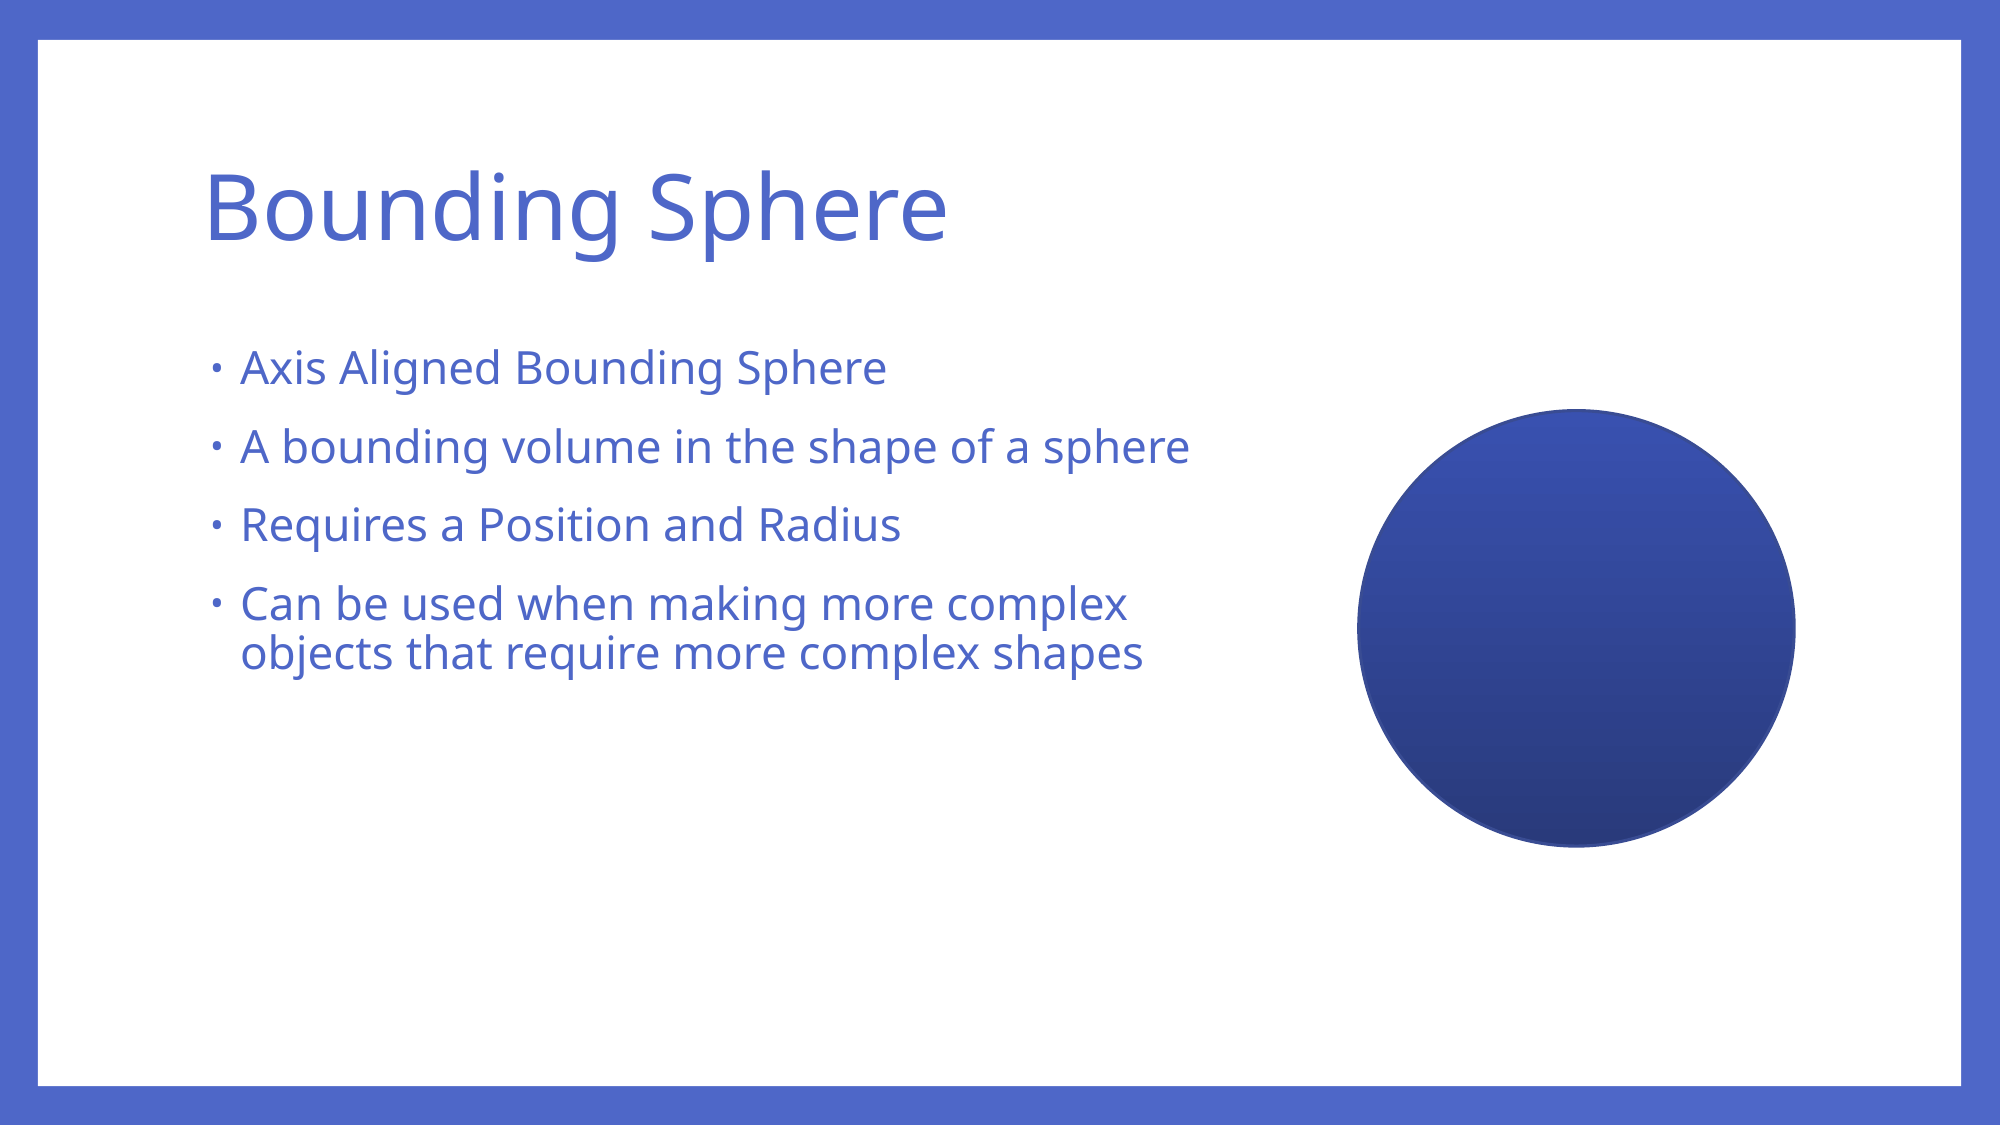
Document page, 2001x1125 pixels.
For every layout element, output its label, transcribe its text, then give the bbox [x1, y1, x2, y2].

list Axis Aligned Bounding Sphere A bounding volume in the shape of a sphere Requires a Position and Radius Can be used when making more complex objects that require more complex shapes [187, 337, 1231, 1000]
text_box [1357, 409, 1796, 848]
title Bounding Sphere [187, 99, 1808, 323]
